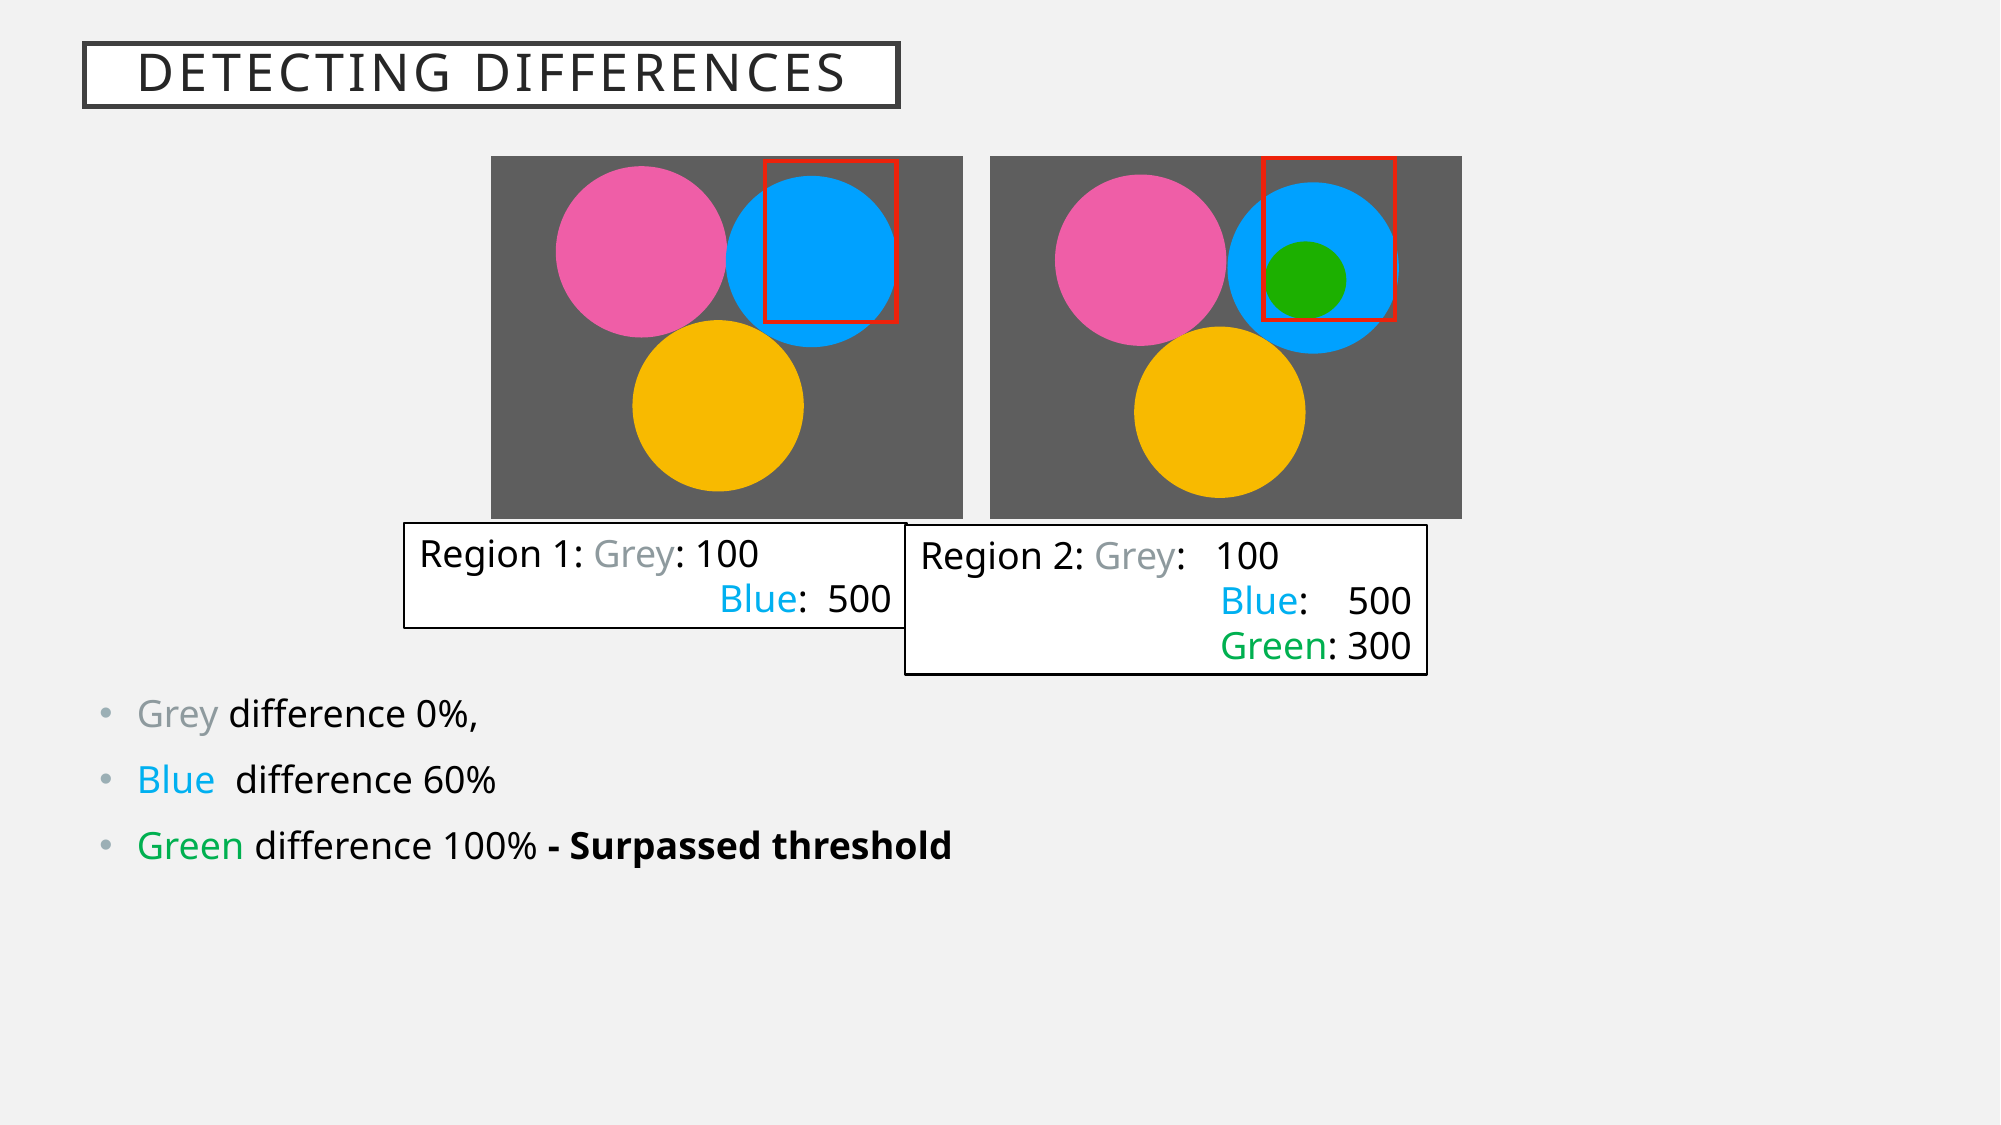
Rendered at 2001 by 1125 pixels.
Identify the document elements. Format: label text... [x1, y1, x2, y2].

text_box Region 1: Grey: 100 Blue: 500 [404, 523, 907, 628]
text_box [491, 156, 1463, 519]
list Grey difference 0%, Blue difference 60% Green difference 100% - Surpassed threshold [84, 682, 1353, 1125]
text_box Region 2: Grey: 100 Blue: 500 Green: 300 [905, 524, 1427, 675]
text_box Detecting differences [84, 43, 899, 107]
